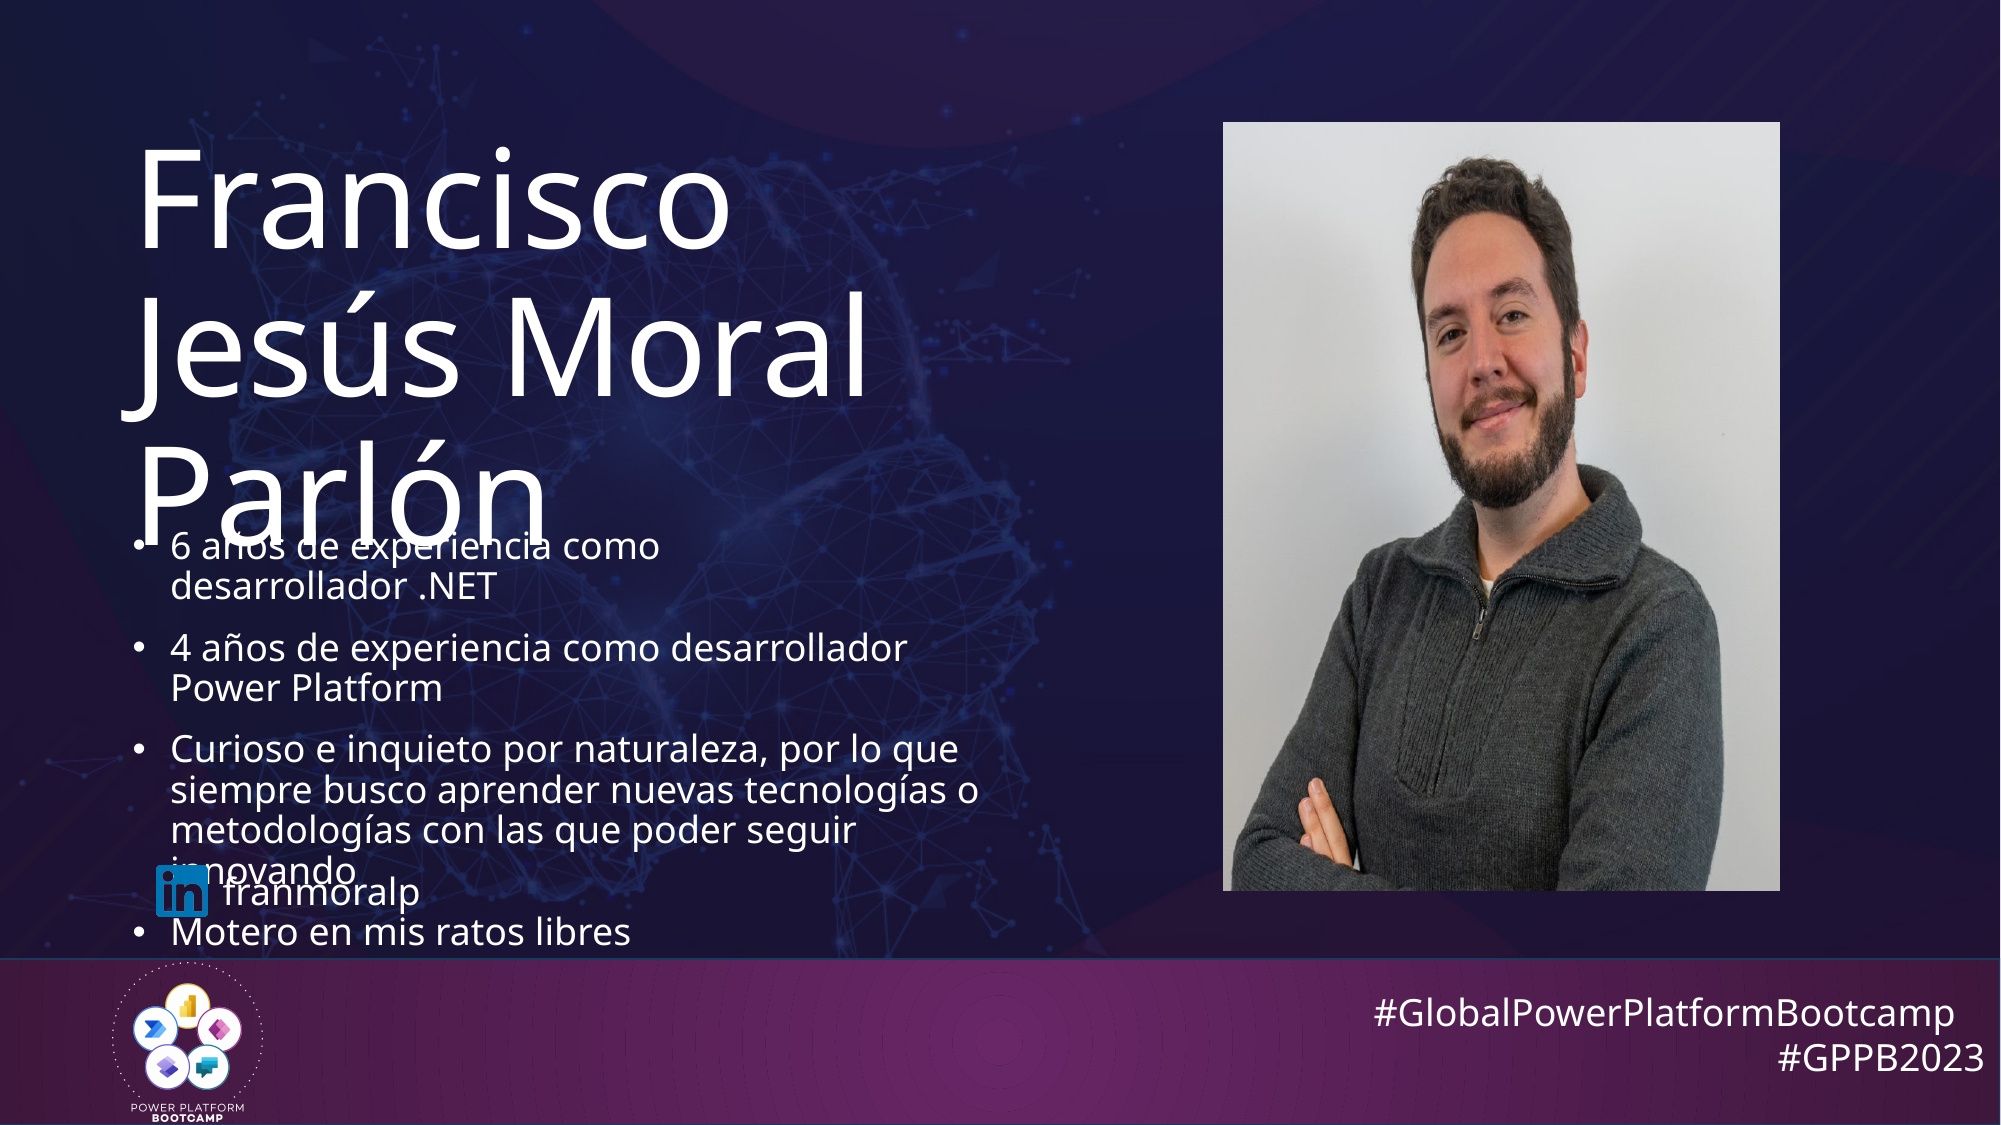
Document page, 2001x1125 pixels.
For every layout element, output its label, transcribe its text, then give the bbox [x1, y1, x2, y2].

text_box franmoralp [207, 860, 719, 921]
picture [0, 0, 2001, 958]
picture [112, 962, 263, 1122]
list 6 años de experiencia como desarrollador .NET 4 años de experiencia como desarrollador Power Platform Curioso e inquieto por naturaleza, por lo que siempre busco aprender nuevas tecnologías o metodologías con las que poder seguir innovando Motero en mis ratos libres [117, 519, 1000, 846]
title Francisco Jesús Moral Parlón [117, 122, 1000, 432]
